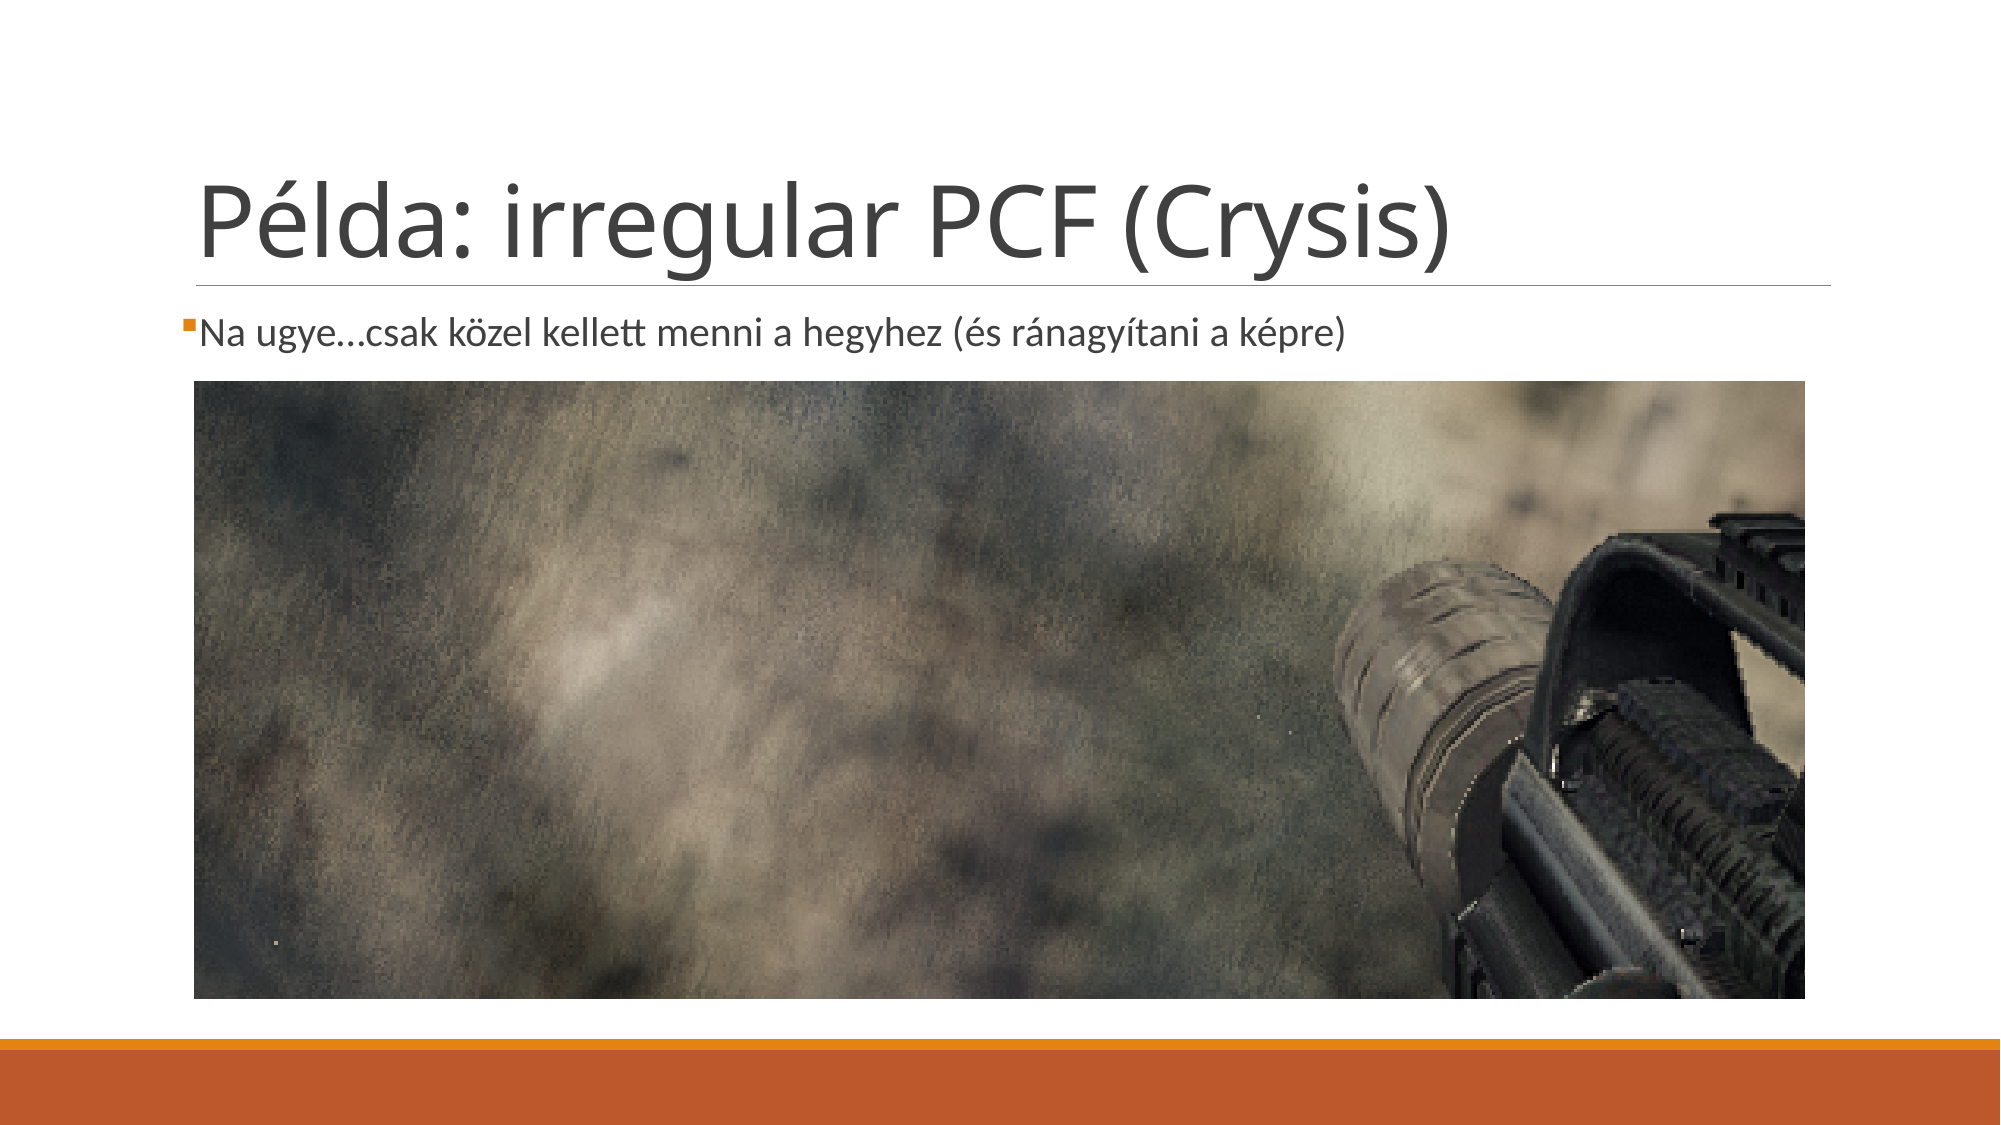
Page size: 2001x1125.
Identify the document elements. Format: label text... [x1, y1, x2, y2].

title Példa: irregular PCF (Crysis) [180, 47, 1830, 285]
picture [193, 381, 1806, 999]
list Na ugye…csak közel kellett menni a hegyhez (és ránagyítani a képre) [180, 302, 1830, 963]
